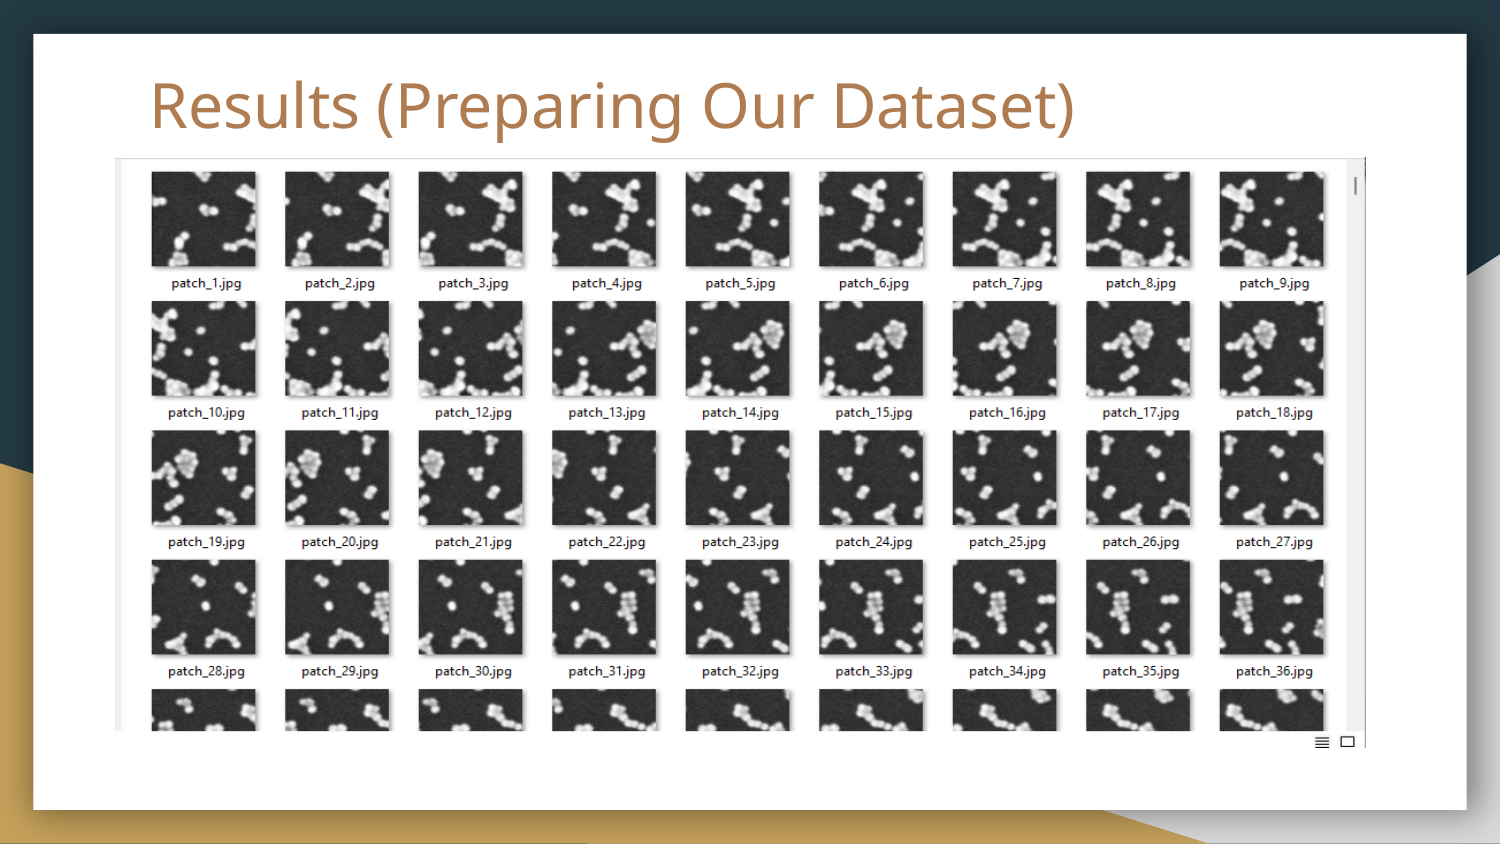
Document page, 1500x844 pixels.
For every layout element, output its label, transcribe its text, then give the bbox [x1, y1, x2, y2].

title Results (Preparing Our Dataset) [134, 51, 1366, 156]
picture [115, 156, 1366, 748]
